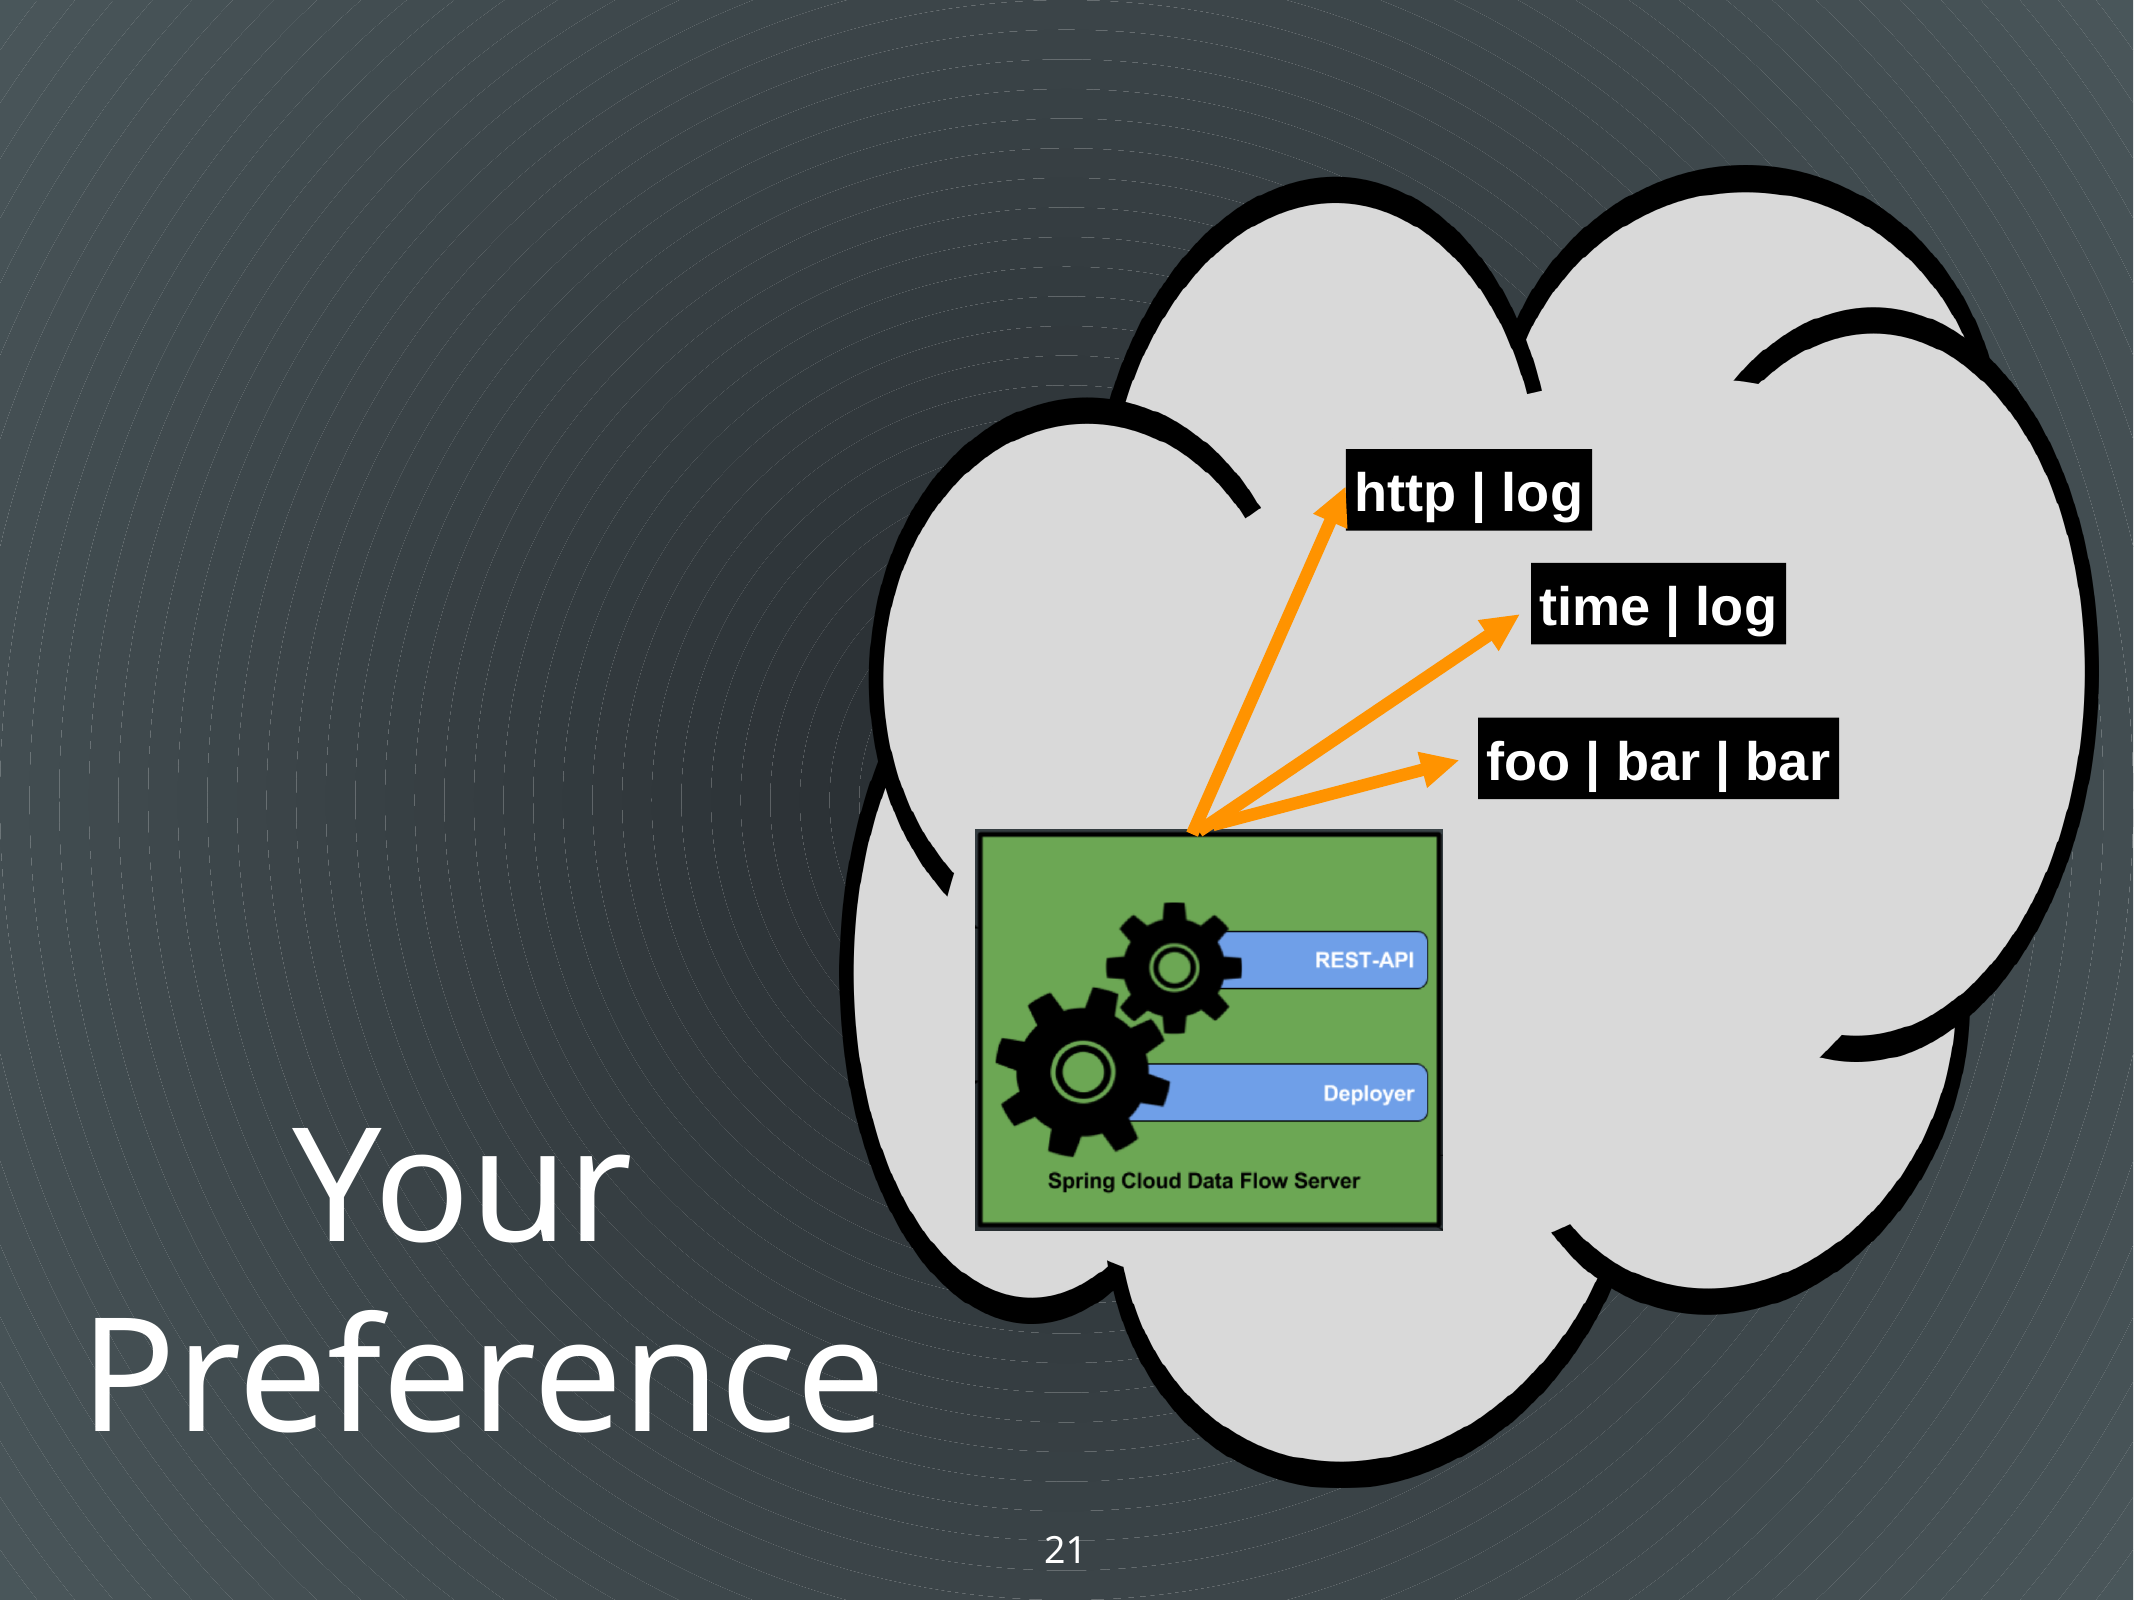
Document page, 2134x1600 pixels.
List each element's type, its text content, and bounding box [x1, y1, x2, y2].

slide_number 21 [1034, 1517, 1097, 1581]
picture [839, 165, 2099, 1488]
text_box Your Preference [31, 1074, 839, 1472]
